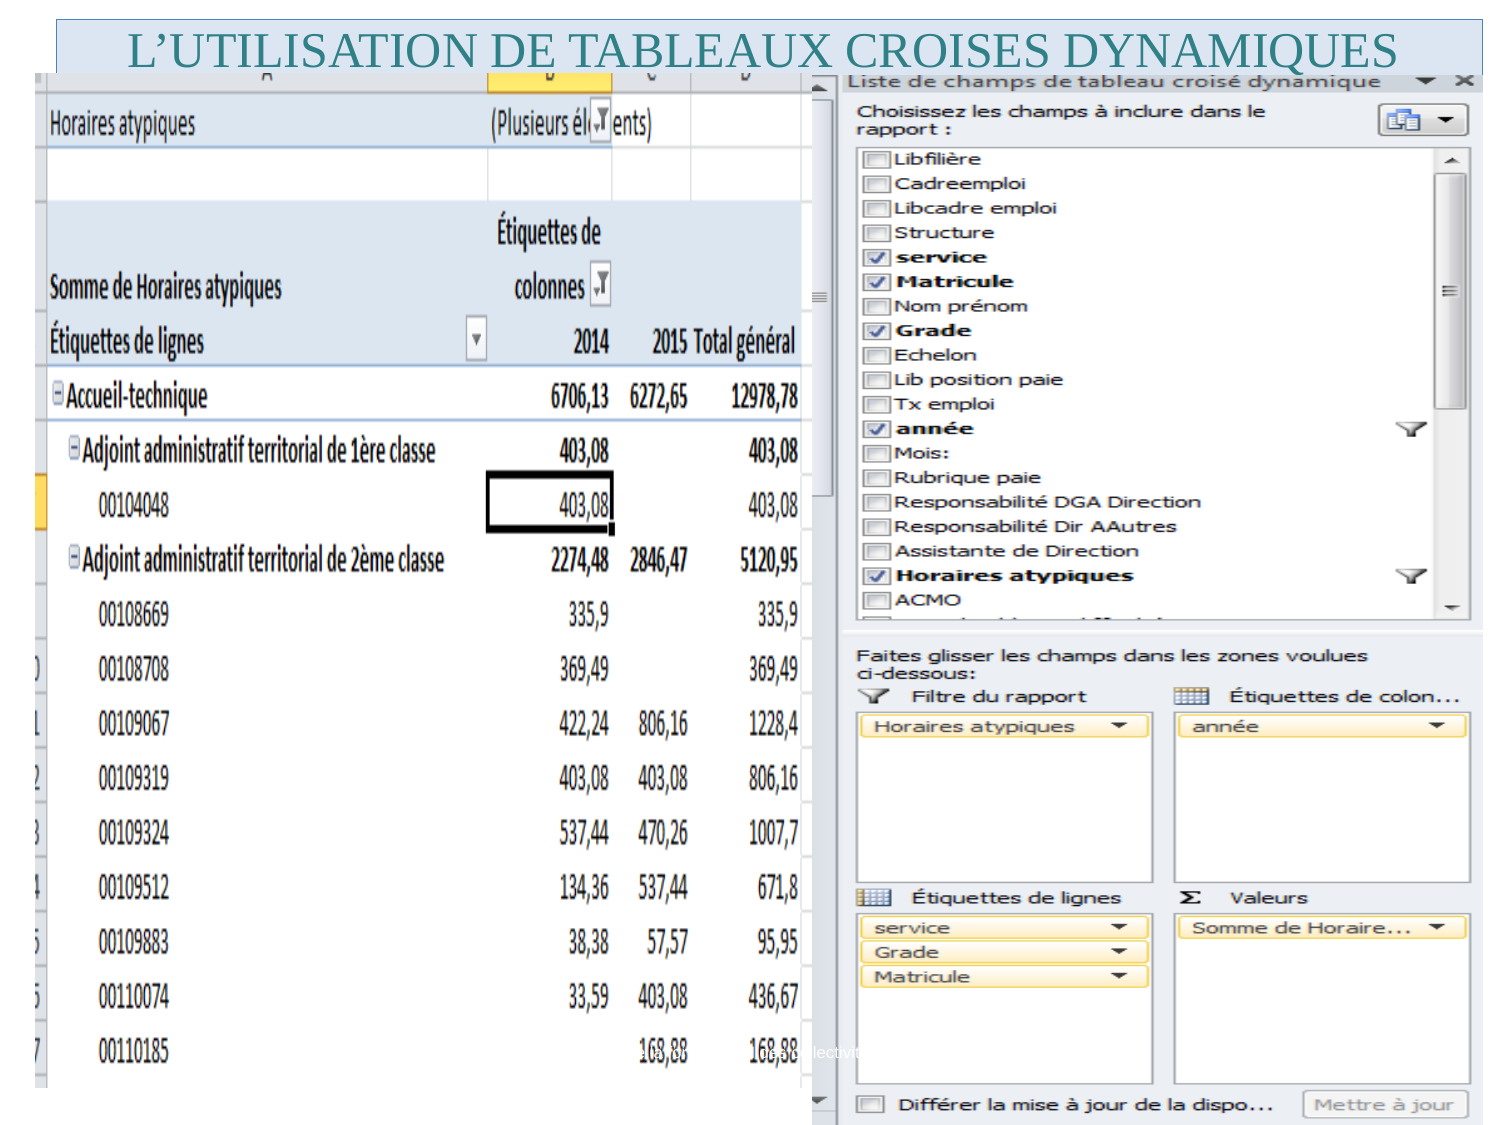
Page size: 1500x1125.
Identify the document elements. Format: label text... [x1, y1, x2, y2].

picture [35, 73, 1483, 1125]
text_box L’UTILISATION DE TABLEAUX CROISES DYNAMIQUES [56, 19, 1483, 75]
